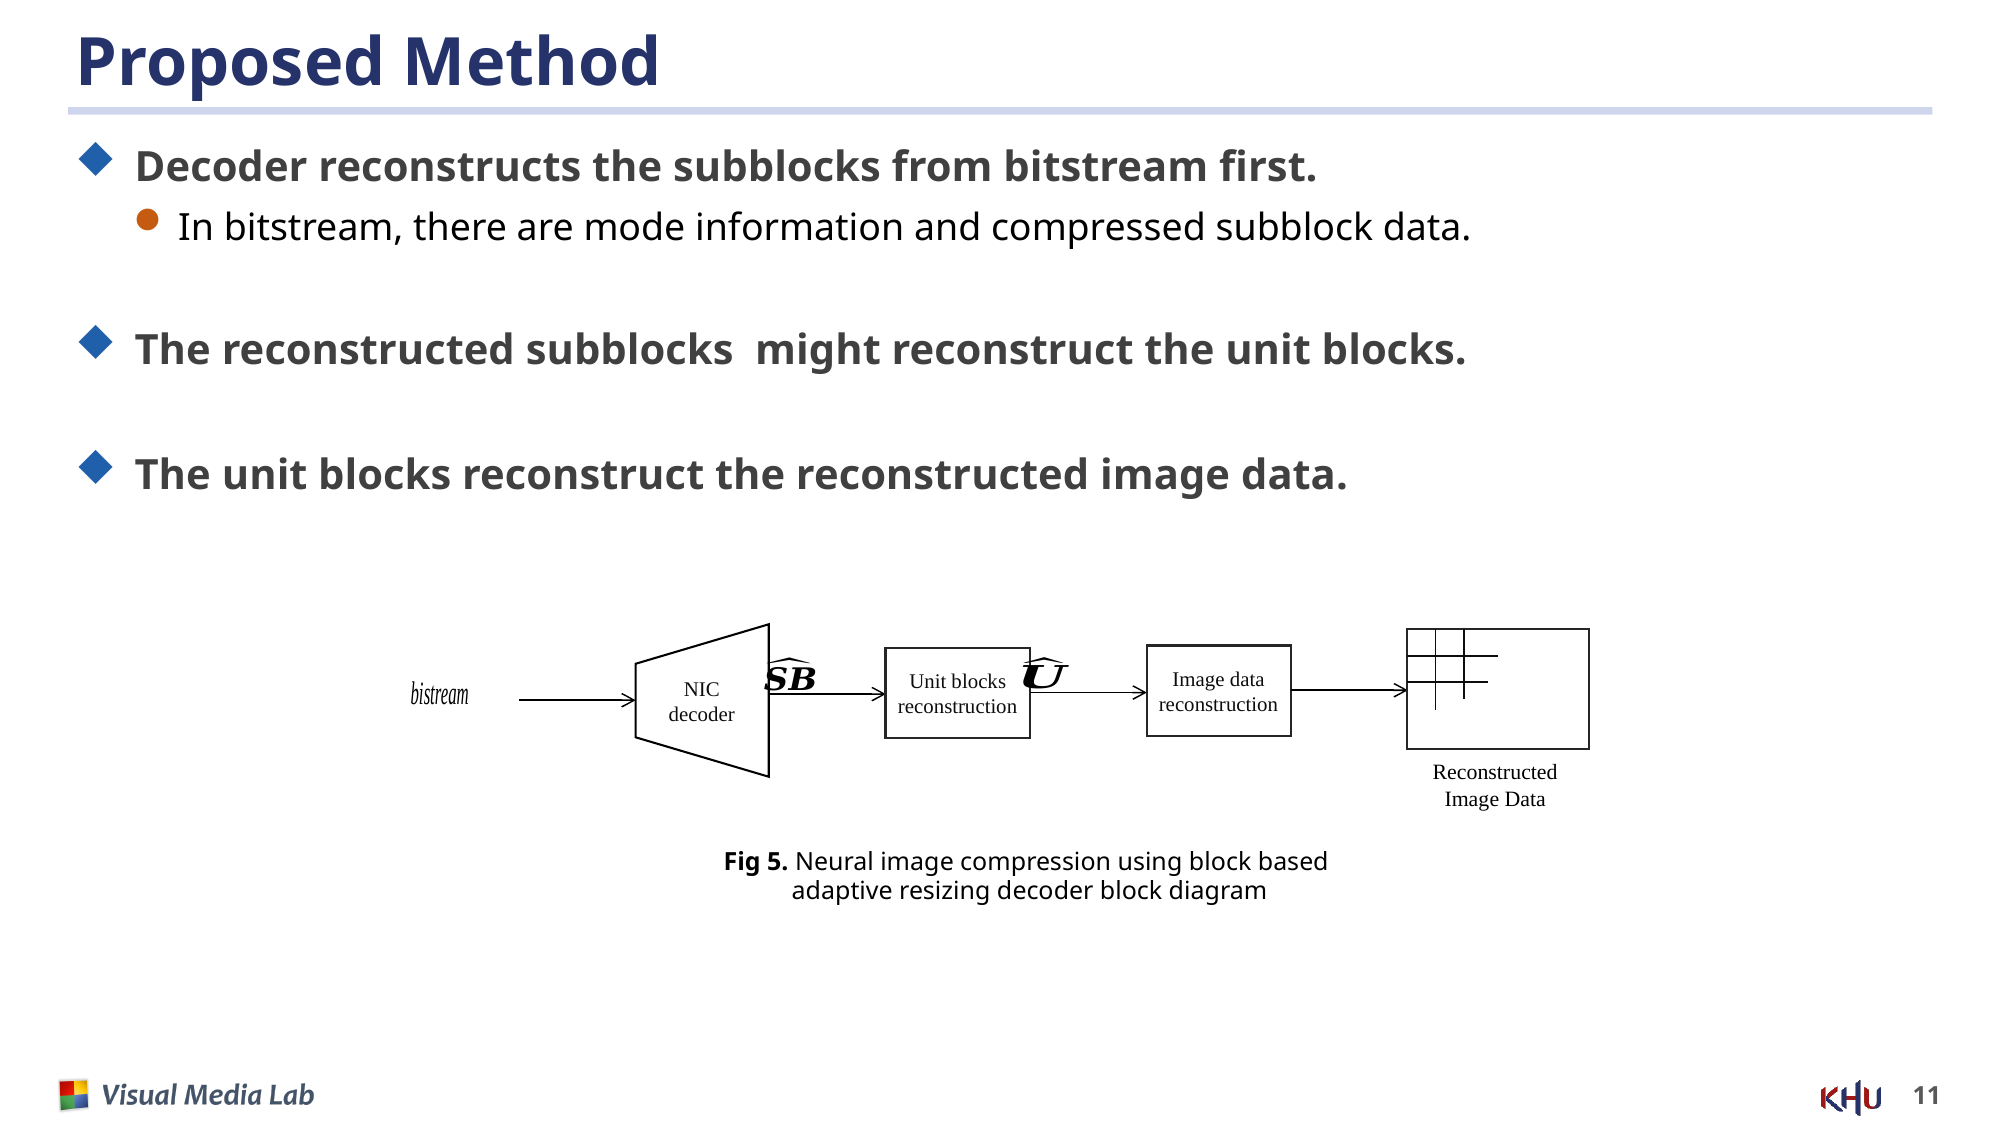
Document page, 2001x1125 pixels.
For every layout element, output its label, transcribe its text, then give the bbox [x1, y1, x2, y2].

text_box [410, 624, 1590, 914]
picture [55, 1076, 333, 1114]
title Proposed Method [60, 19, 1945, 109]
picture [1821, 1080, 1881, 1116]
